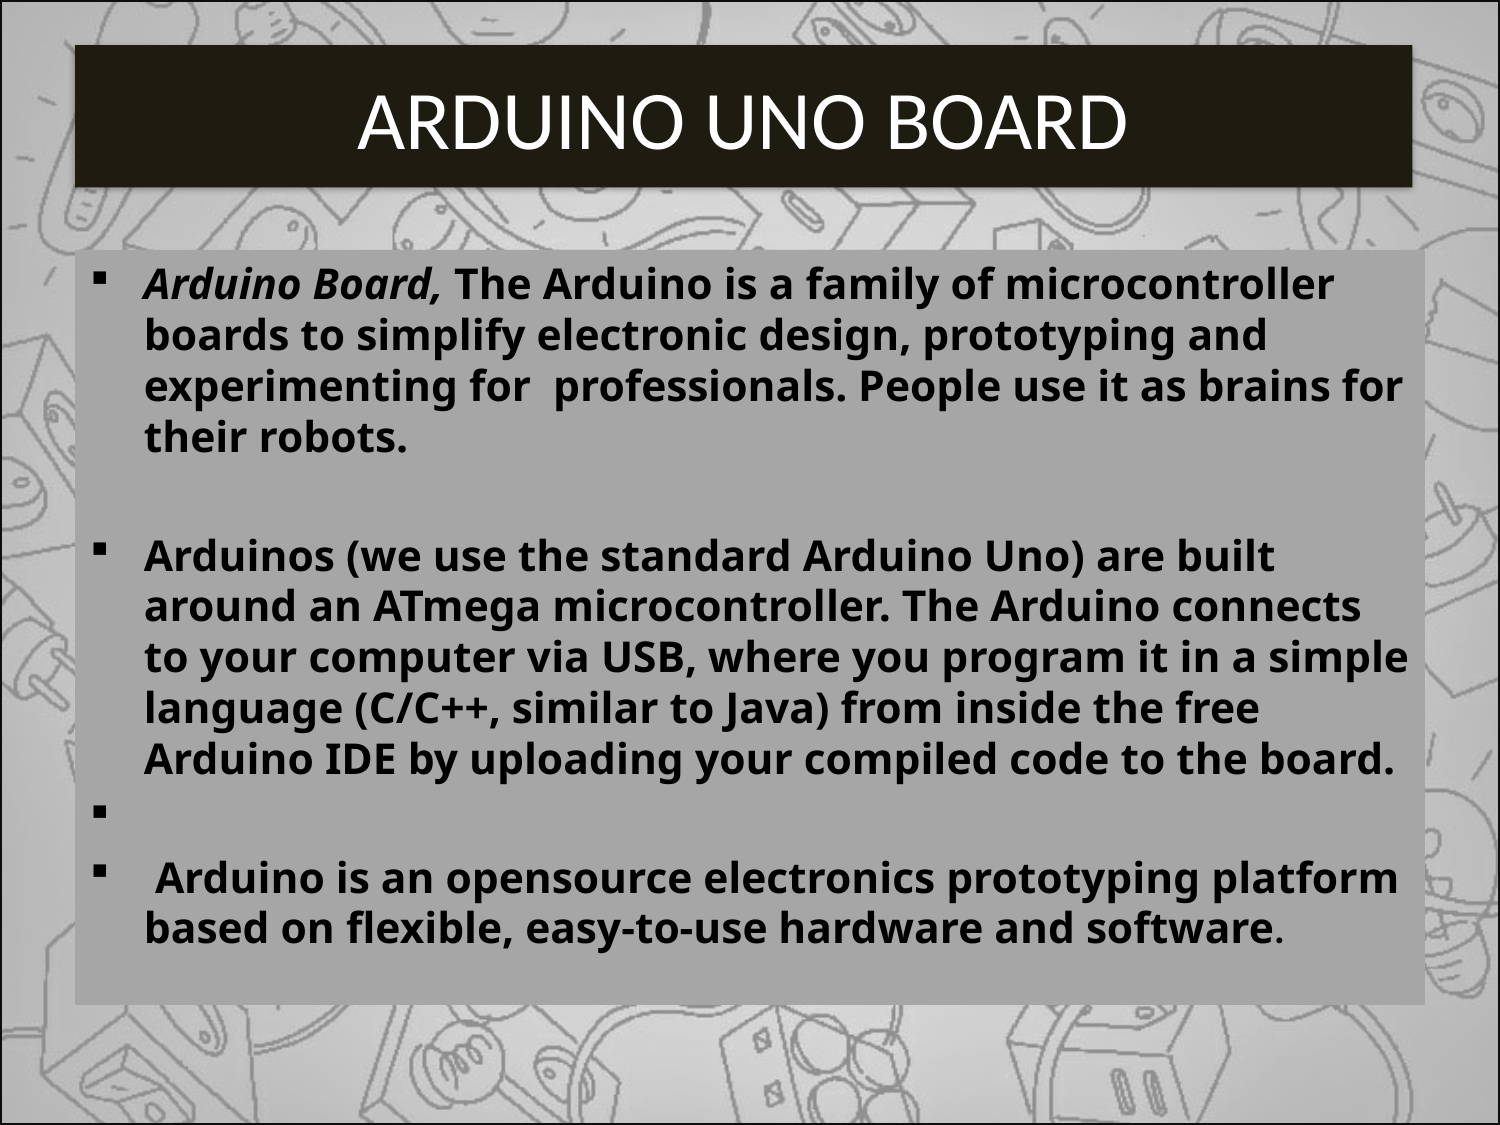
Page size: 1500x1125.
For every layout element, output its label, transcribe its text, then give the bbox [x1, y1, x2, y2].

text_box [0, 0, 1500, 1125]
title ARDUINO UNO BOARD [75, 45, 1413, 188]
list Arduino Board, The Arduino is a family of microcontroller boards to simplify electronic design, prototyping and experimenting for professionals. People use it as brains for their robots. Arduinos (we use the standard Arduino Uno) are built around an ATmega microcontroller. The Arduino connects to your computer via USB, where you program it in a simple language (C/C++, similar to Java) from inside the free Arduino IDE by uploading your compiled code to the board. Arduino is an opensource electronics prototyping platform based on flexible, easy-to-use hardware and software. [75, 249, 1425, 1005]
